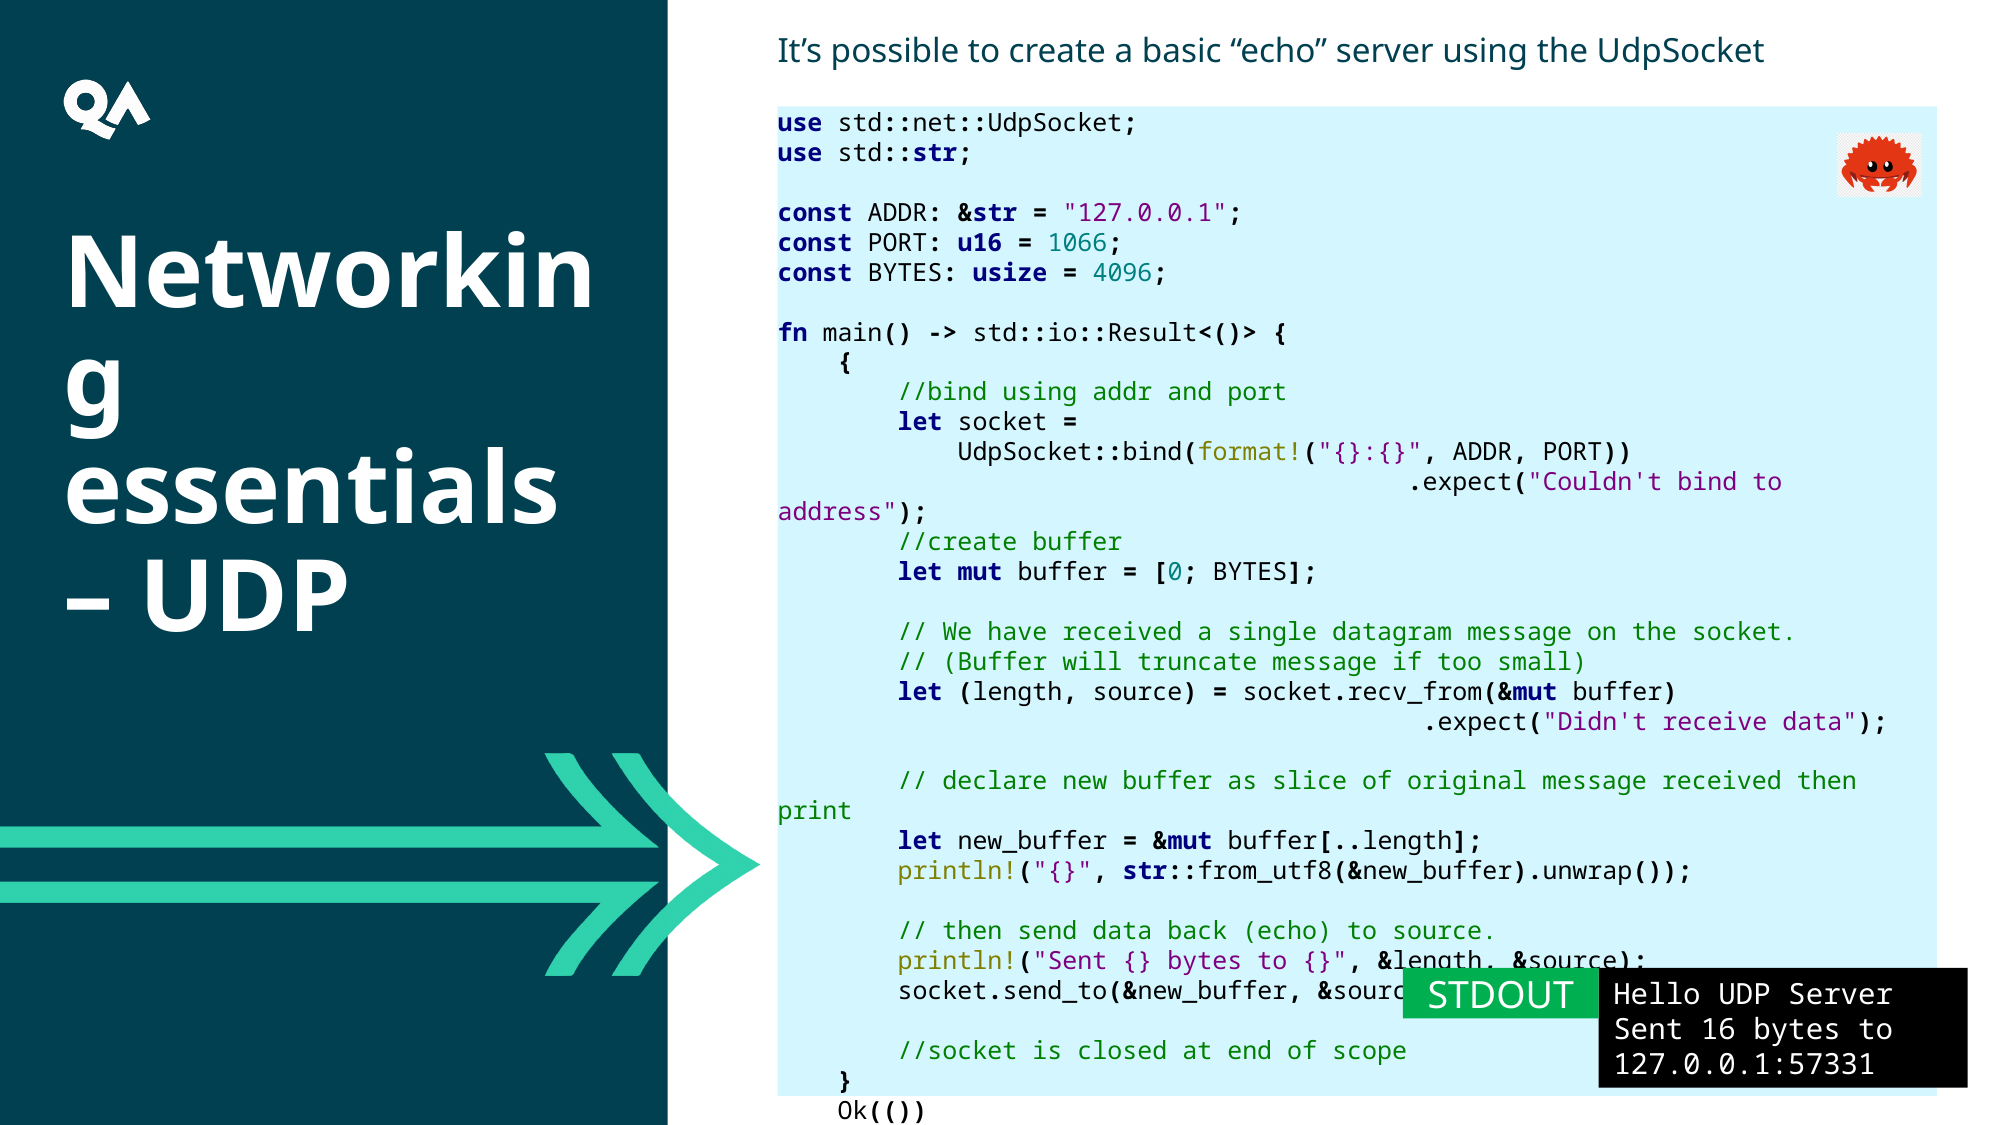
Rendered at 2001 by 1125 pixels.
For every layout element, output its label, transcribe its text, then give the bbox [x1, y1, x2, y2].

picture [0, 754, 657, 847]
picture [107, 83, 149, 124]
text_box use std::net::UdpSocket; use std::str; const ADDR: &str = "127.0.0.1"; const PORT: u16 = 1066; const BYTES: usize = 4096; fn main() -> std::io::Result<()> { { //bind using addr and port let socket = UdpSocket::bind(format!("{}:{}", ADDR, PORT)) .expect("Couldn't bind to address"); //create buffer let mut buffer = [0; BYTES]; // We have received a single datagram message on the socket. // (Buffer will truncate message if too small) let (length, source) = socket.recv_from(&mut buffer) .expect("Didn't receive data"); // declare new buffer as slice of original message received then print let new_buffer = &mut buffer[..length]; println!("{}", str::from_utf8(&new_buffer).unwrap()); // then send data back (echo) to source. println!("Sent {} bytes to {}", &length, &source); socket.send_to(&new_buffer, &source)?; //socket is closed at end of scope } Ok(()) } [777, 106, 1937, 1096]
list Networking essentials – UDP [63, 221, 628, 673]
picture [1837, 133, 1922, 197]
picture [64, 80, 114, 139]
list It’s possible to create a basic “echo” server using the UdpSocket [777, 29, 1919, 106]
text_box Hello UDP Server Sent 16 bytes to 127.0.0.1:57331 [1598, 967, 1968, 1088]
picture [0, 882, 657, 975]
text_box STDOUT [1402, 967, 1599, 1019]
picture [613, 727, 775, 995]
